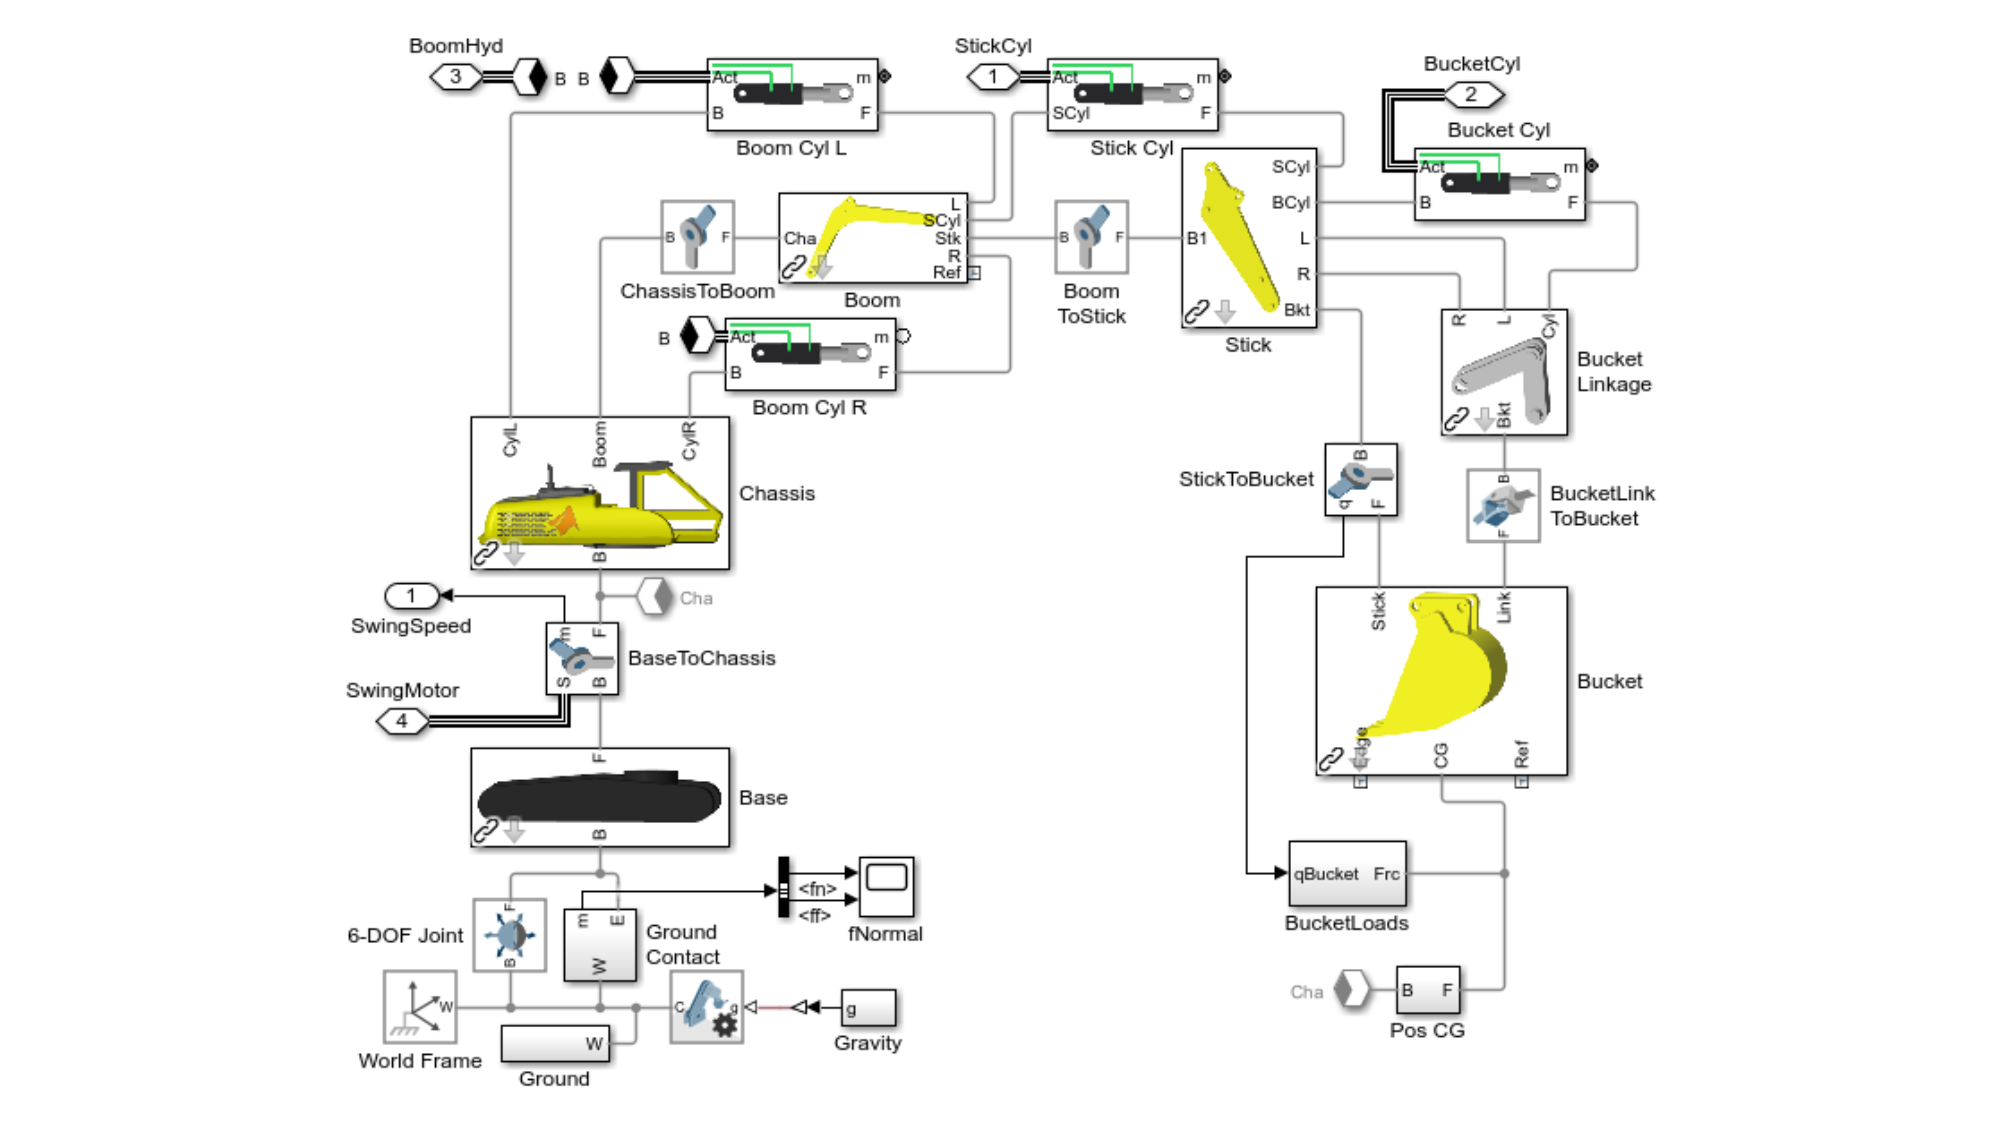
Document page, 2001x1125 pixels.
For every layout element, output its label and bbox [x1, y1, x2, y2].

text_box [1071, 117, 1140, 187]
picture [324, 11, 1676, 1114]
text_box [1576, 613, 2000, 869]
text_box [79, 537, 795, 878]
